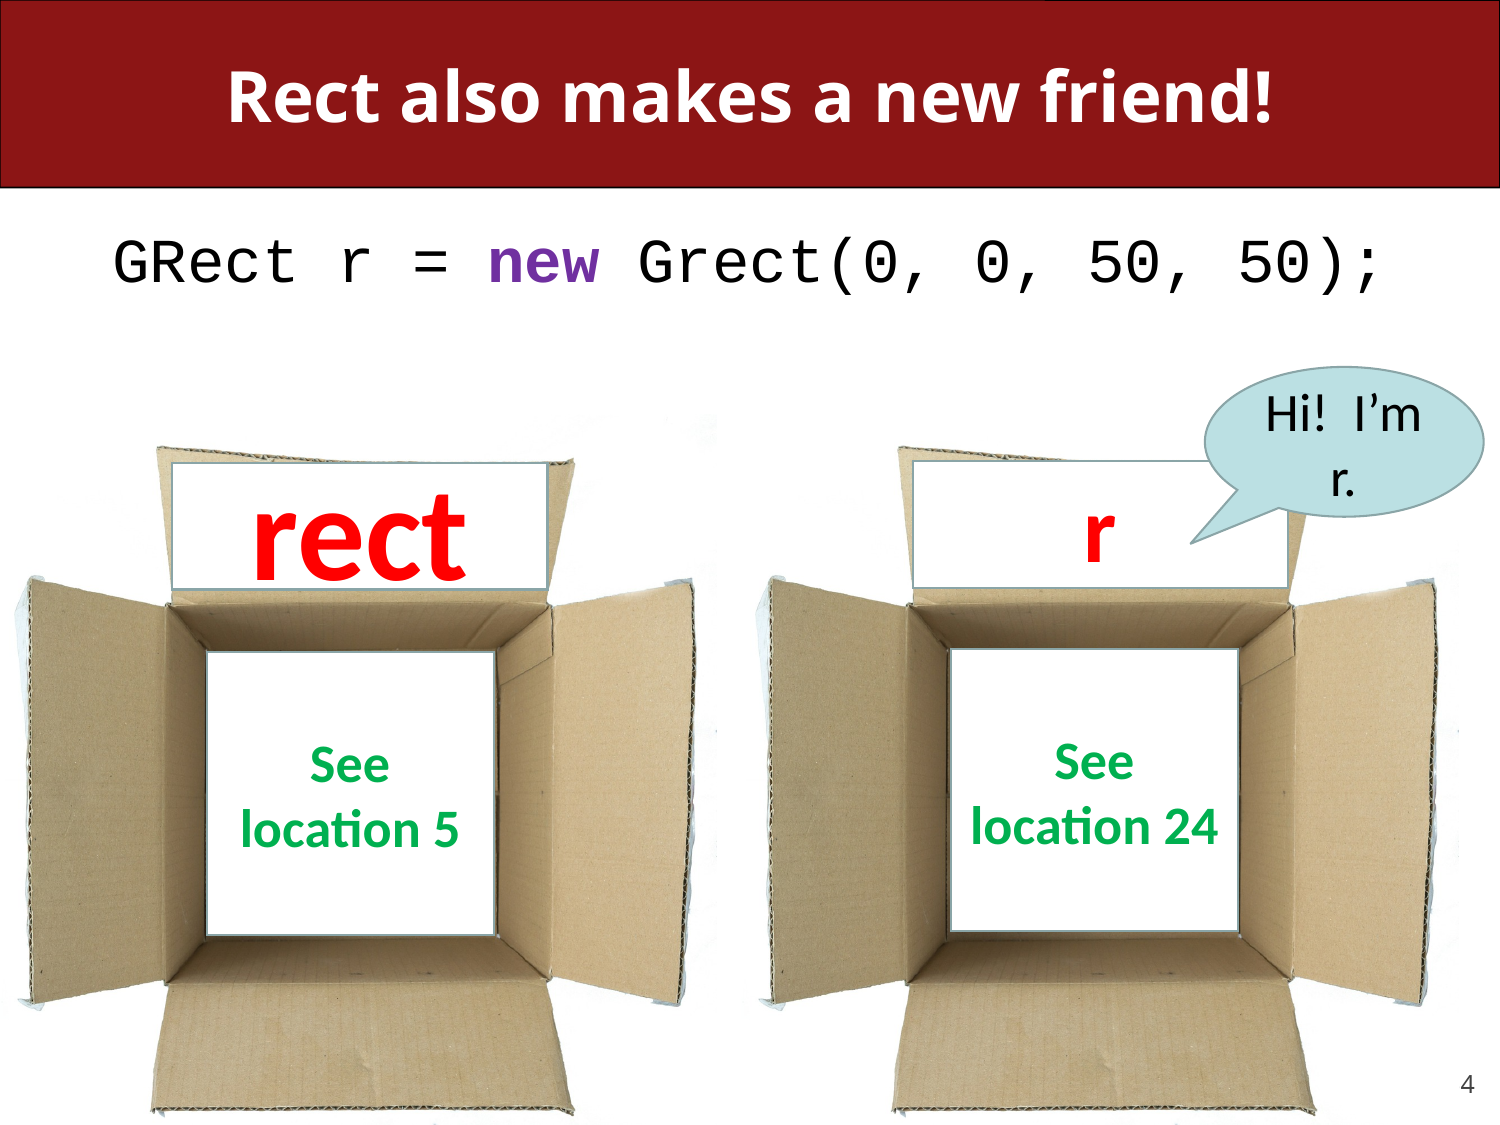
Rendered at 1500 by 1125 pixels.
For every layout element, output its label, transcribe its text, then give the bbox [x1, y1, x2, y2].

text_box Hi! I’m r. [1213, 365, 1485, 486]
picture [741, 414, 1459, 1125]
picture [0, 414, 717, 1125]
title Rect also makes a new friend! [75, 0, 1425, 188]
list GRect r = new Grect(0, 0, 50, 50); [24, 212, 1475, 1063]
